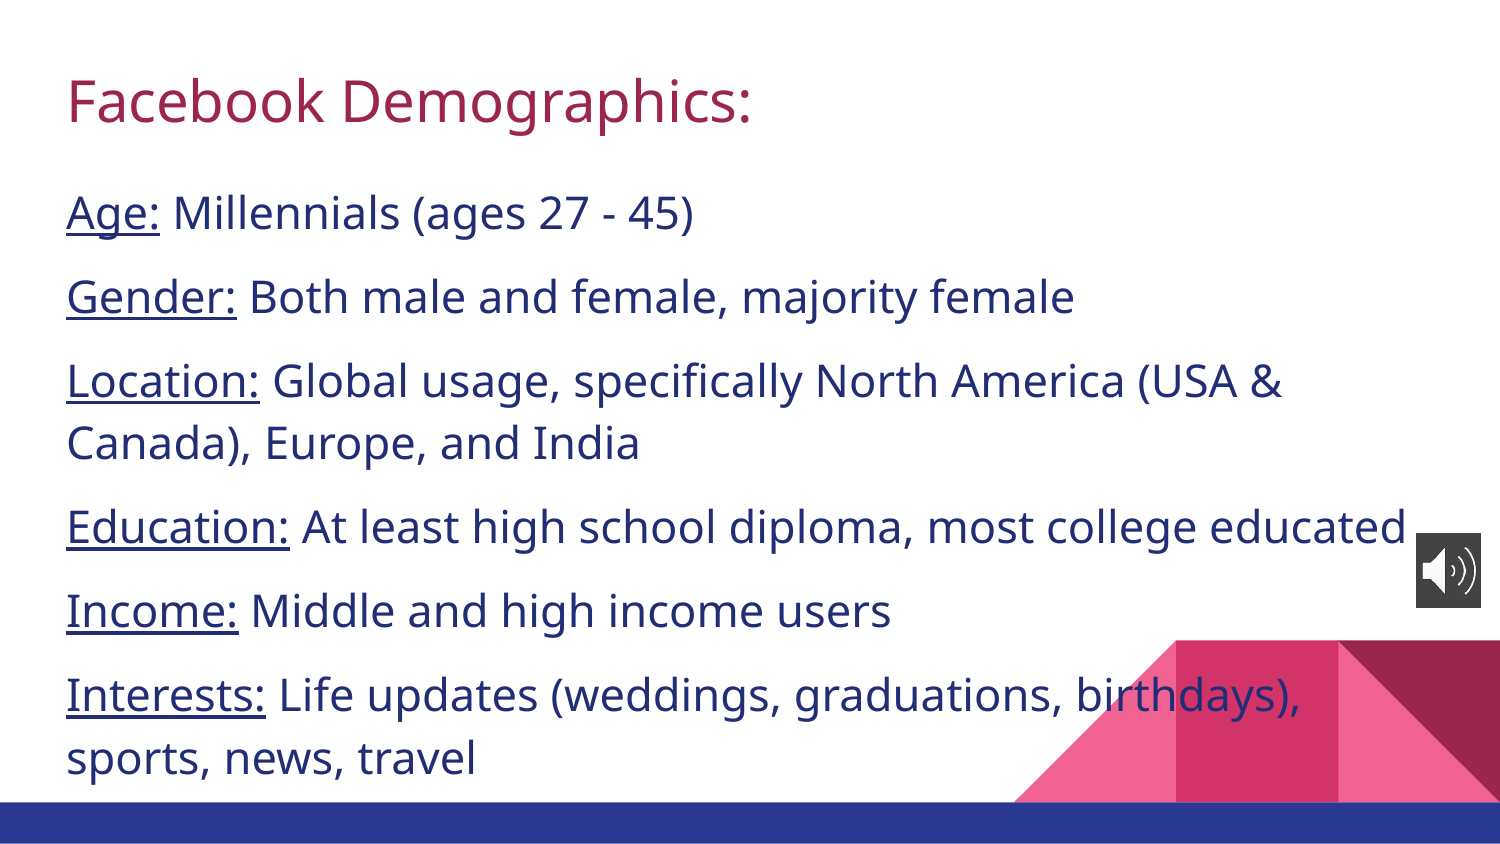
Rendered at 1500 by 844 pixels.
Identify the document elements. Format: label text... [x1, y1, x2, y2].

list Age: Millennials (ages 27 - 45) Gender: Both male and female, majority female Location: Global usage, specifically North America (USA & Canada), Europe, and India Education: At least high school diploma, most college educated Income: Middle and high income users Interests: Life updates (weddings, graduations, birthdays), sports, news, travel [51, 160, 1449, 809]
title Facebook Demographics: [51, 49, 1449, 150]
picture [1415, 532, 1483, 609]
